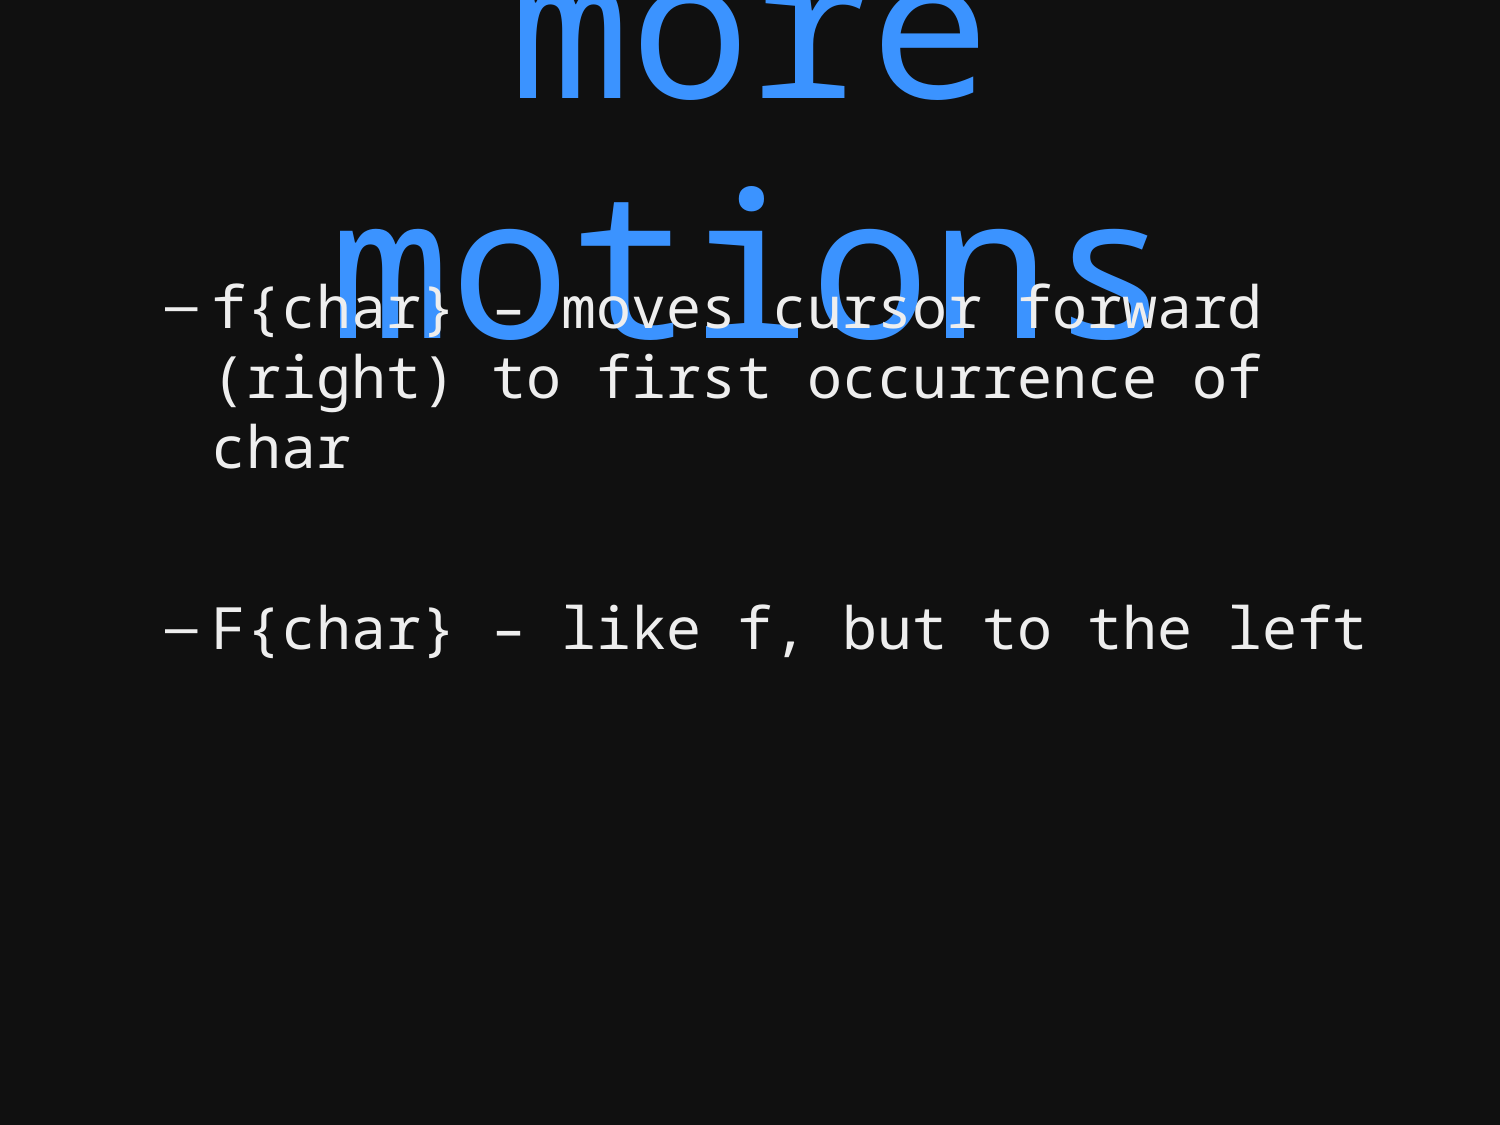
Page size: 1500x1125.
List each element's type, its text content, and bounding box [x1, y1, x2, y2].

title more motions [75, 45, 1425, 233]
list f{char} – moves cursor forward (right) to first occurrence of char F{char} – like f, but to the left [75, 262, 1425, 1005]
